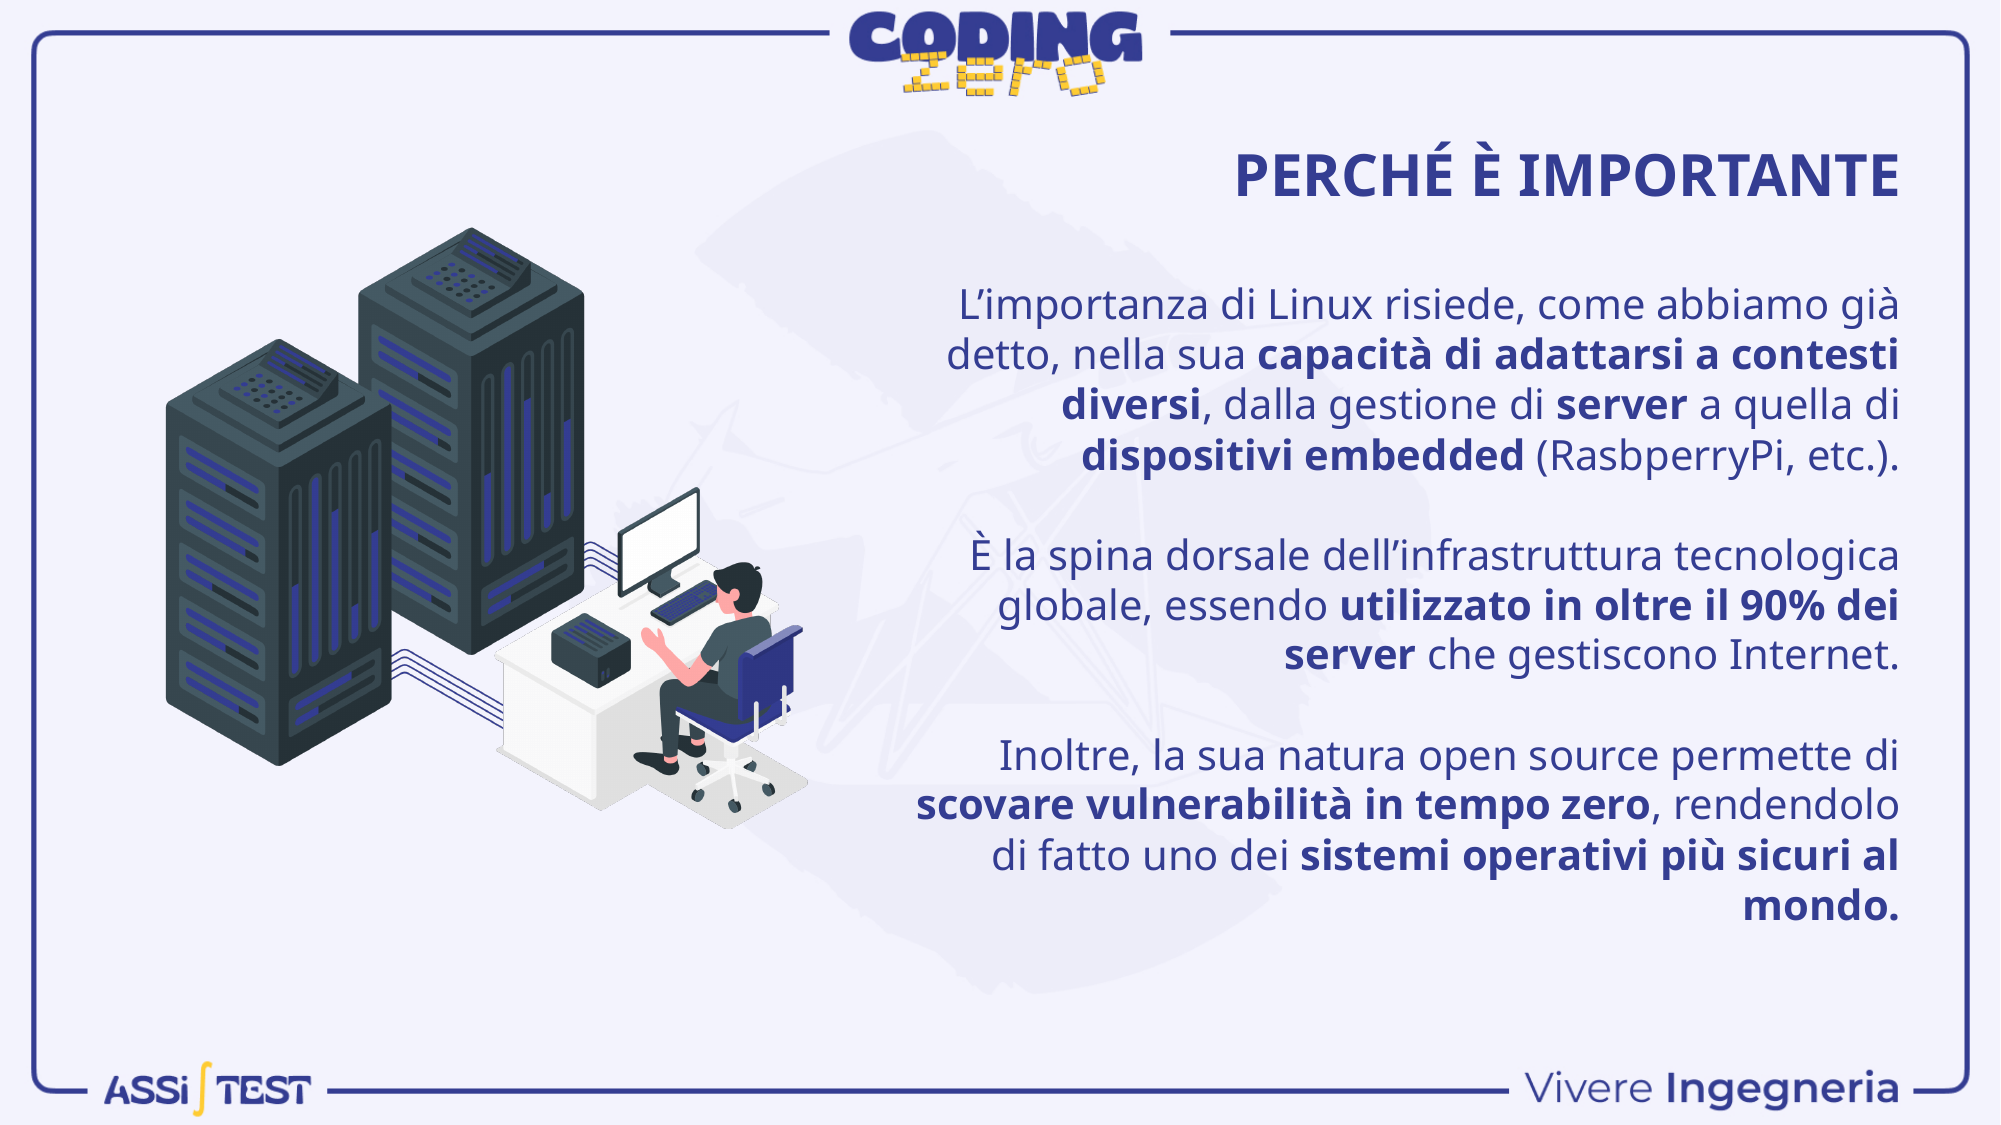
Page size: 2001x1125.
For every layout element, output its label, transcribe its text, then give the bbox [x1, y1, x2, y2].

text_box PERCHÉ È IMPORTANTE L’importanza di Linux risiede, come abbiamo già detto, nella sua capacità di adattarsi a contesti diversi, dalla gestione di server a quella di dispositivi embedded (RasbperryPi, etc.). È la spina dorsale dell’infrastruttura tecnologica globale, essendo utilizzato in oltre il 90% dei server che gestiscono Internet. Inoltre, la sua natura open source permette di scovare vulnerabilità in tempo zero, rendendolo di fatto uno dei sistemi operativi più sicuri al mondo. [882, 130, 1916, 936]
picture [0, 0, 2001, 1125]
